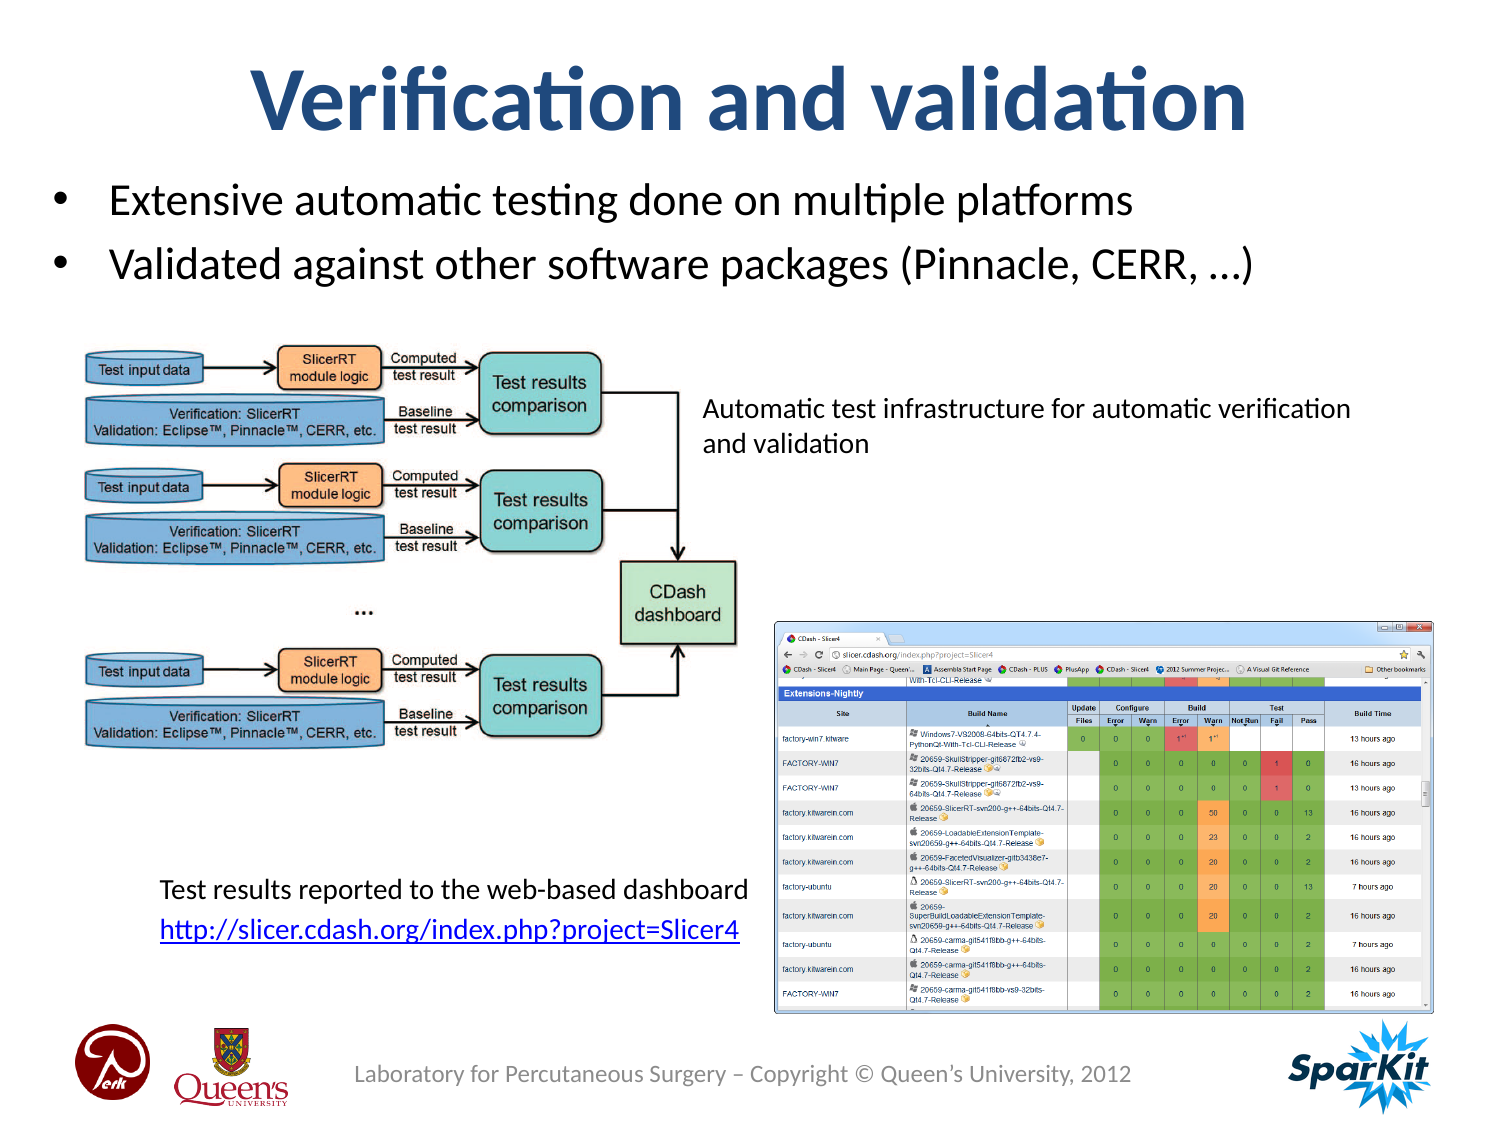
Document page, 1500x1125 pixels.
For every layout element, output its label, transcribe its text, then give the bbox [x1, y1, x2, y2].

text_box Test results reported to the web-based dashboard http://slicer.cdash.org/index.php?project=Slicer4 [144, 862, 769, 925]
picture [1287, 1018, 1431, 1115]
picture [75, 1024, 150, 1100]
picture [174, 1028, 288, 1106]
text_box Automatic test infrastructure for automatic verification and validation [741, 382, 1395, 445]
picture [774, 621, 1434, 1015]
title Verification and validation [74, 0, 1426, 188]
picture [84, 342, 738, 751]
list Extensive automatic testing done on multiple platforms Validated against other software packages (Pinnacle, CERR, …) [37, 162, 1413, 988]
footer Laboratory for Percutaneous Surgery – Copyright © Queen’s University, 2012 [312, 1042, 1175, 1103]
